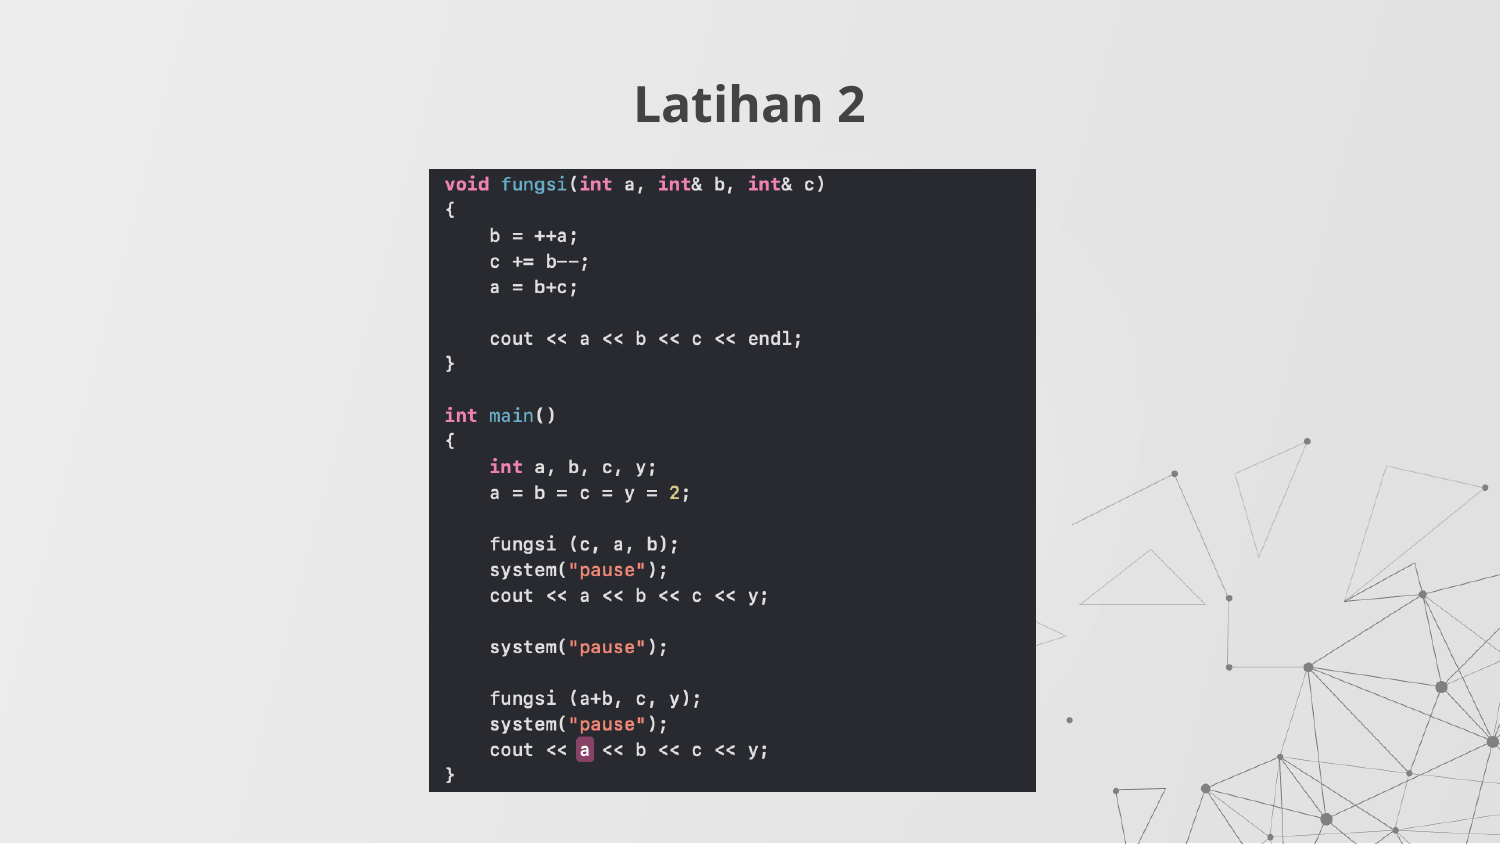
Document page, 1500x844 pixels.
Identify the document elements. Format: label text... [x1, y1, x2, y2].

title Latihan 2 [322, 57, 1178, 214]
picture [0, 0, 1500, 844]
